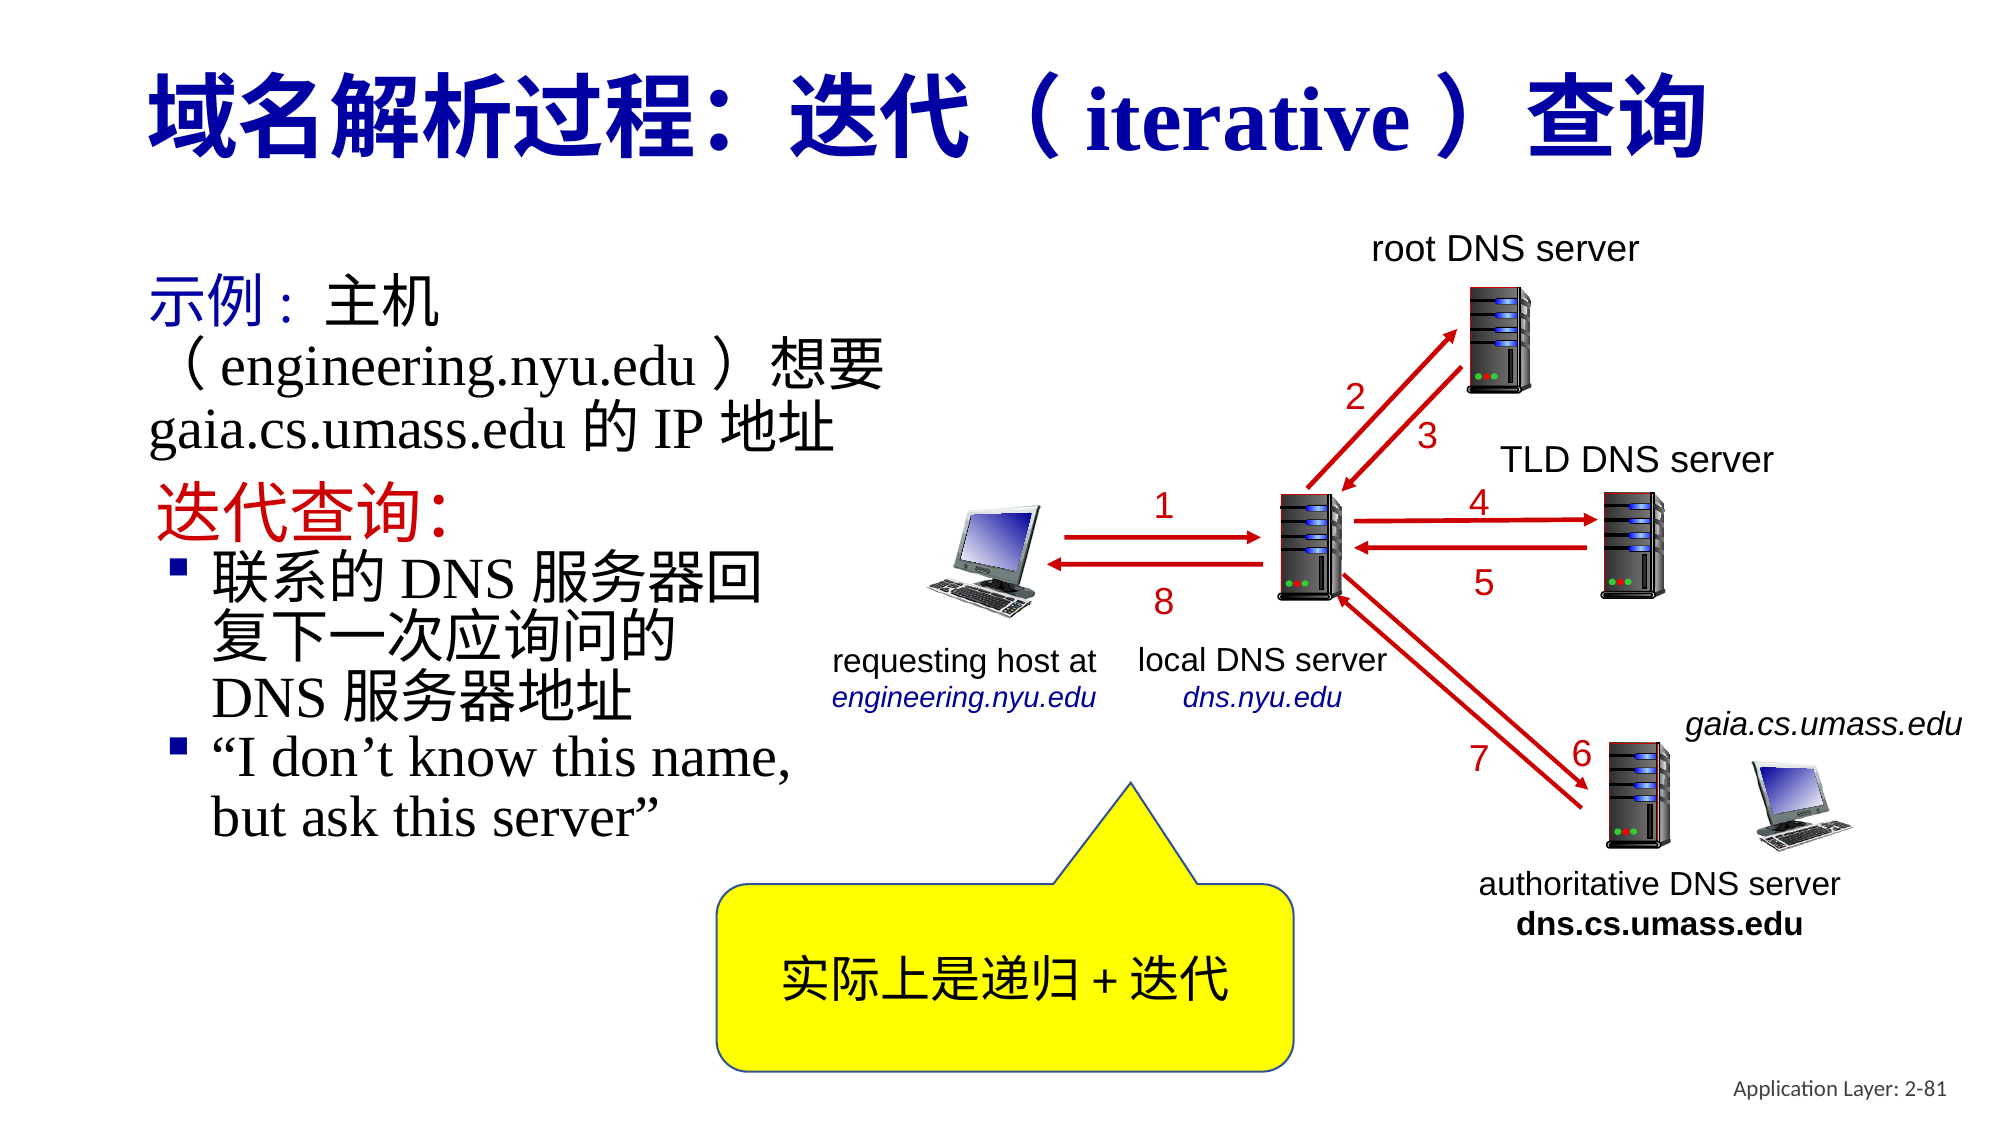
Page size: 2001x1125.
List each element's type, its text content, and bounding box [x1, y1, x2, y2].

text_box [899, 500, 1045, 627]
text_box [1278, 494, 1343, 600]
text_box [1606, 742, 1671, 848]
text_box 2 [1330, 364, 1381, 425]
text_box [1341, 428, 1402, 492]
text_box 实际上是递归+迭代 [715, 780, 1295, 1073]
text_box 7 [1453, 726, 1505, 787]
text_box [1467, 287, 1532, 393]
text_box 1 [1138, 473, 1190, 534]
text_box requesting host at engineering.nyu.edu [817, 631, 1108, 721]
text_box [1505, 513, 1598, 526]
text_box TLD DNS server [1472, 427, 1803, 488]
text_box 3 [1402, 403, 1453, 464]
text_box 5 [1458, 550, 1510, 611]
text_box authoritative DNS server dns.cs.umass.edu [1463, 855, 1857, 950]
text_box gaia.cs.umass.edu [1670, 695, 1979, 750]
text_box 4 [1453, 470, 1505, 531]
text_box 示例: 主机（engineering.nyu.edu）想要gaia.cs.umass.edu的IP地址 [112, 265, 1042, 440]
text_box [1046, 558, 1264, 571]
text_box [1338, 596, 1379, 631]
text_box [1381, 328, 1458, 411]
text_box 8 [1138, 569, 1190, 629]
text_box root DNS server [1340, 216, 1671, 277]
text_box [1601, 492, 1666, 599]
title 域名解析过程：迭代（iterative）查询 [131, 47, 1856, 195]
text_box [1064, 531, 1261, 544]
text_box 迭代查询： 联系的DNS服务器回复下一次应询问的DNS服务器地址 “I don’t know this name, but ask this server” [140, 463, 813, 893]
text_box [1354, 541, 1587, 554]
text_box 6 [1556, 721, 1608, 782]
text_box [1417, 638, 1589, 790]
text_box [1748, 757, 1878, 859]
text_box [1108, 631, 1417, 722]
slide_number Application Layer: 2-81 [1512, 1056, 1963, 1117]
